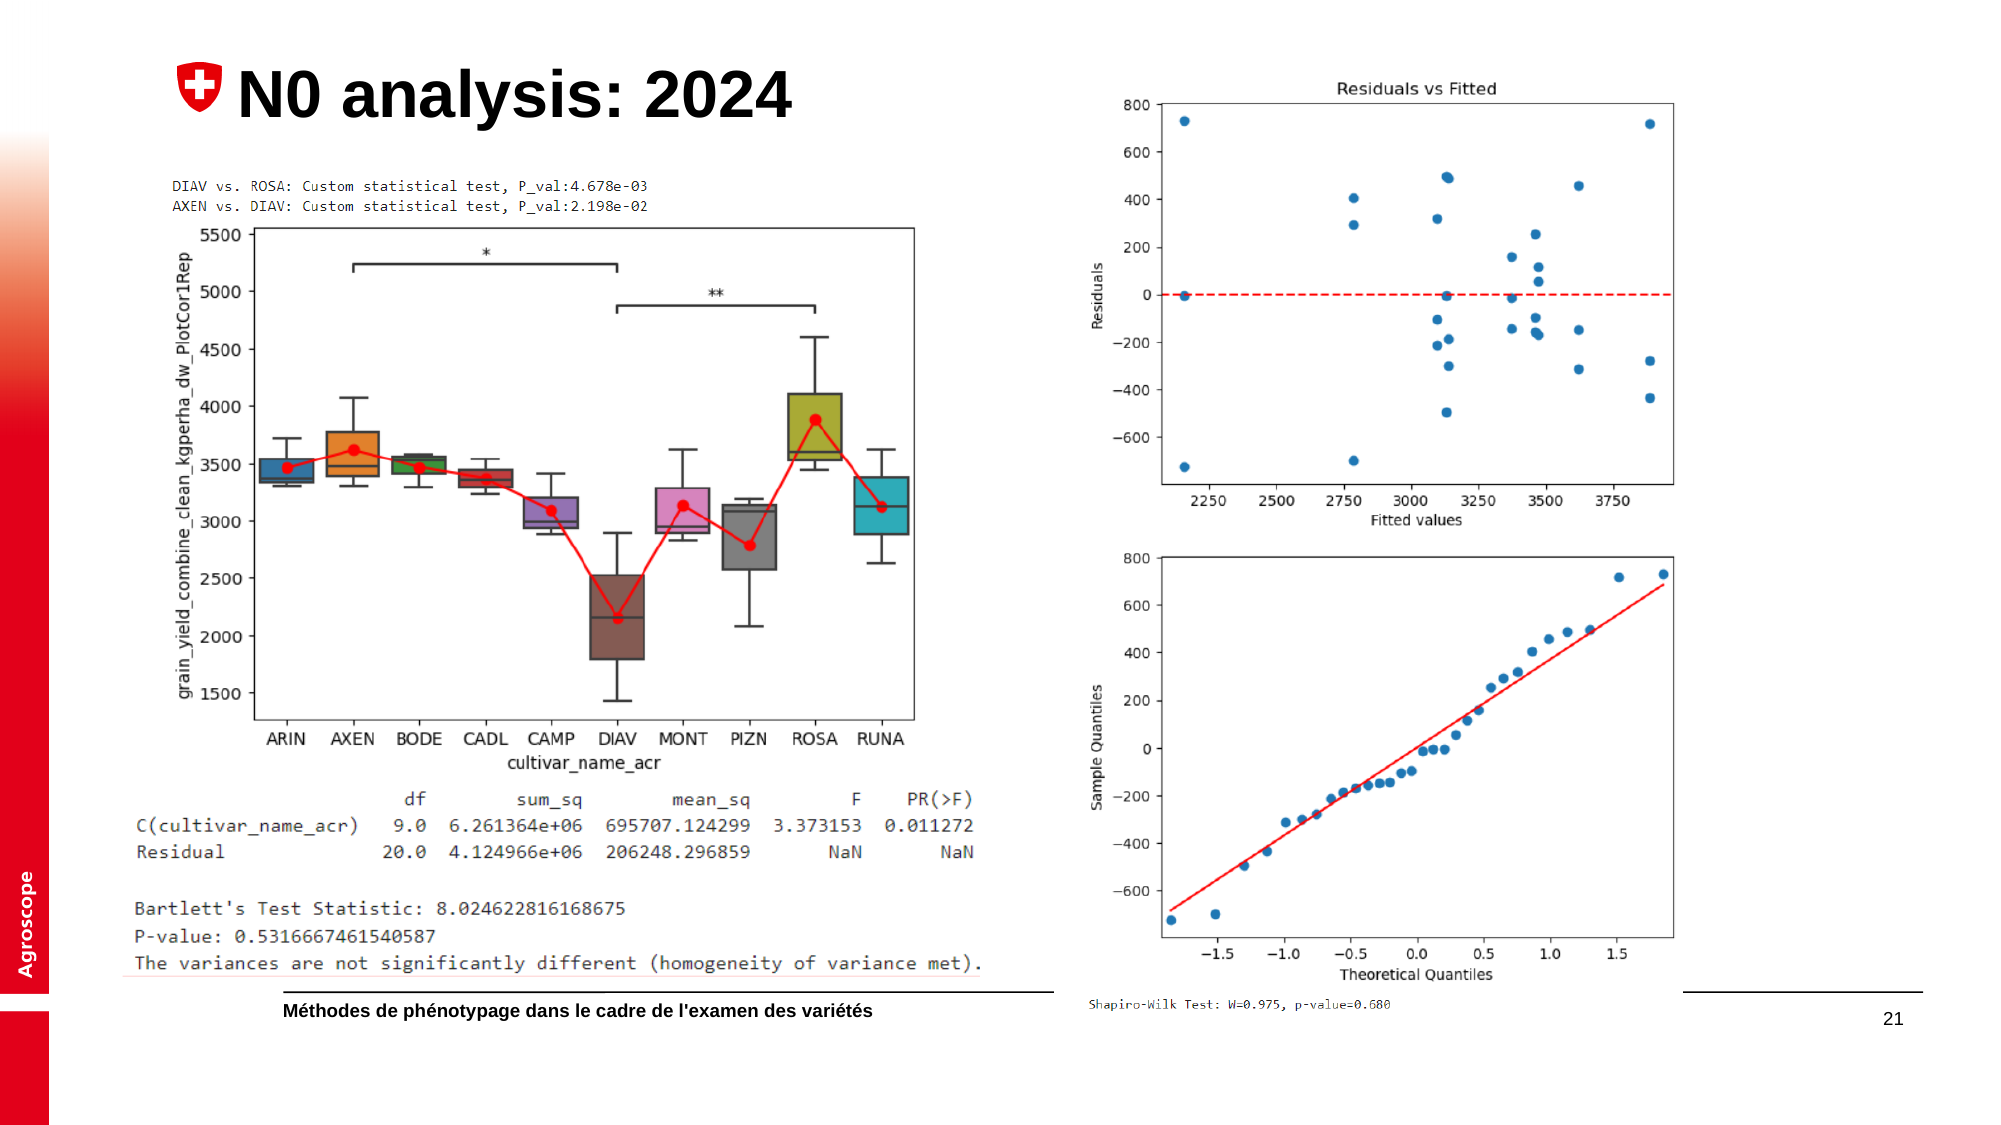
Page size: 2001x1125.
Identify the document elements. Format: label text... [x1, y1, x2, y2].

picture [119, 887, 981, 977]
title N0 analysis: 2024 [237, 59, 1963, 278]
picture [177, 62, 236, 146]
picture [0, 1, 49, 1125]
picture [125, 168, 981, 867]
picture [1054, 74, 1683, 1013]
